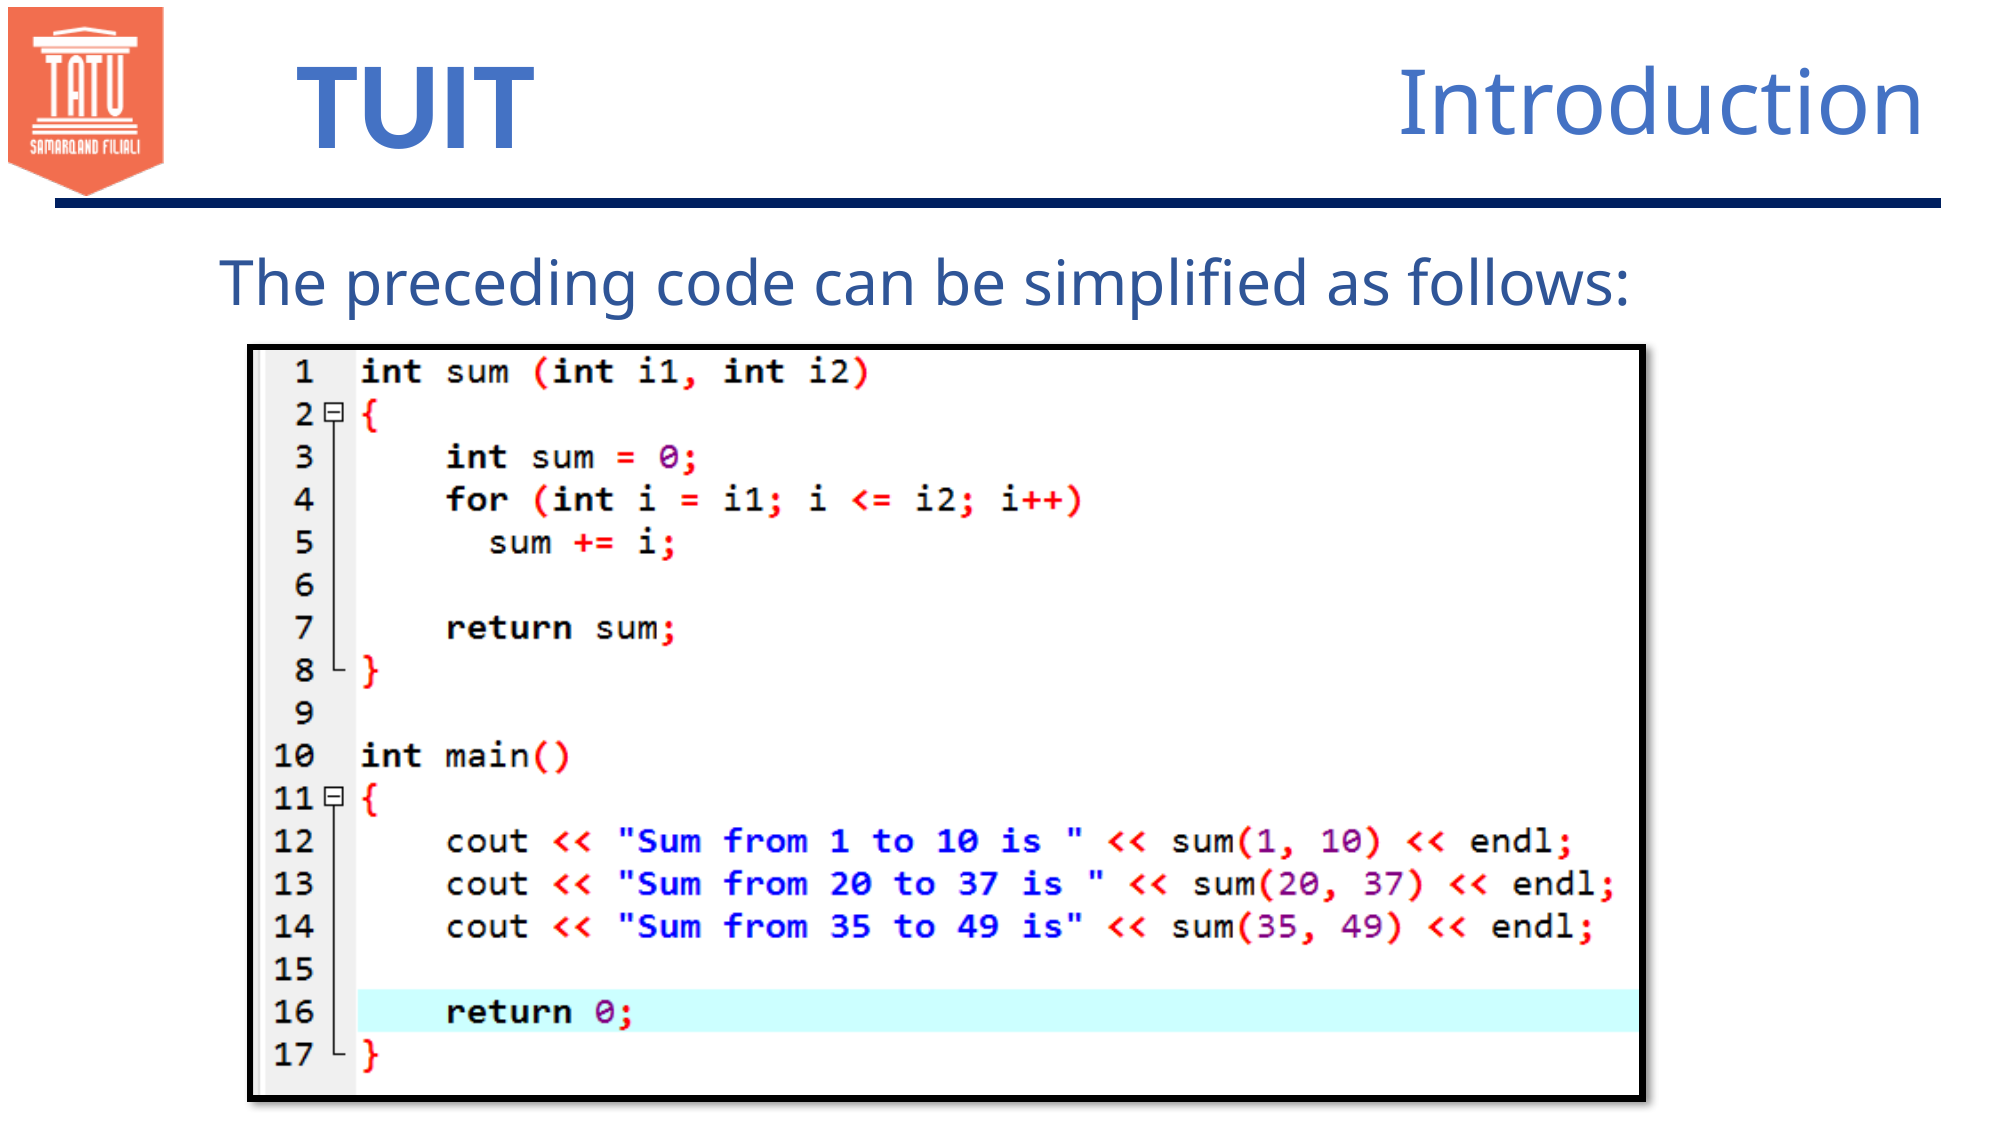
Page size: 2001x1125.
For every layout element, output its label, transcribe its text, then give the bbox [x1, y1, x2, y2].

picture [253, 349, 1640, 1096]
subtitle The preceding code can be simplified as follows: [54, 244, 1942, 389]
text_box TUIT [281, 39, 571, 162]
picture [8, 7, 164, 196]
text_box Introduction [1170, 48, 1942, 162]
